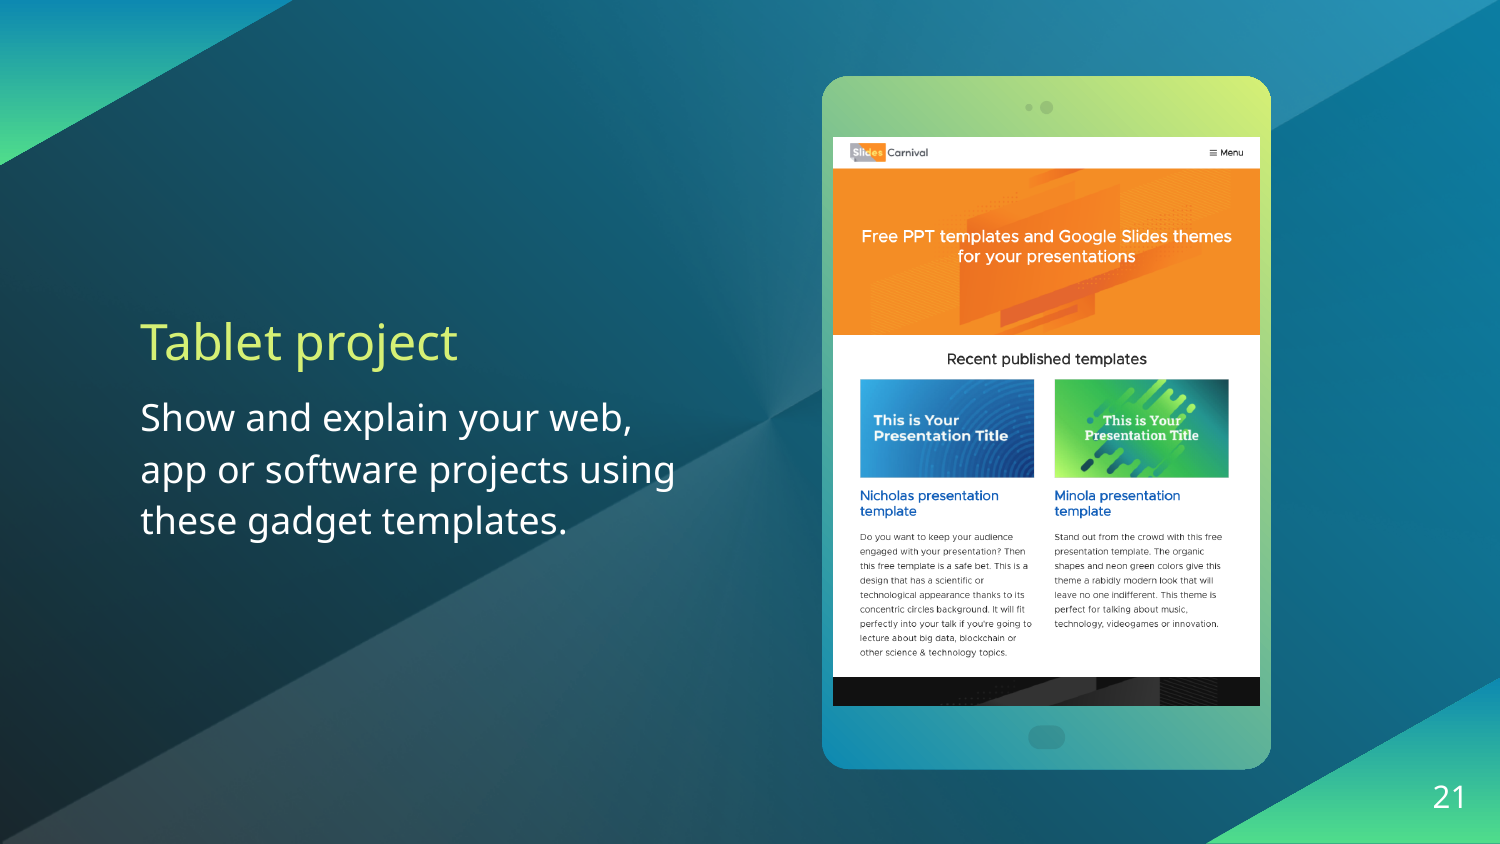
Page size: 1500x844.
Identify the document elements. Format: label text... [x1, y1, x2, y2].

list Tablet project Show and explain your web, app or software projects using these gadget templates. [140, 61, 683, 783]
picture [0, 0, 1500, 844]
slide_number ‹#› [1378, 766, 1469, 832]
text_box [821, 76, 1272, 770]
